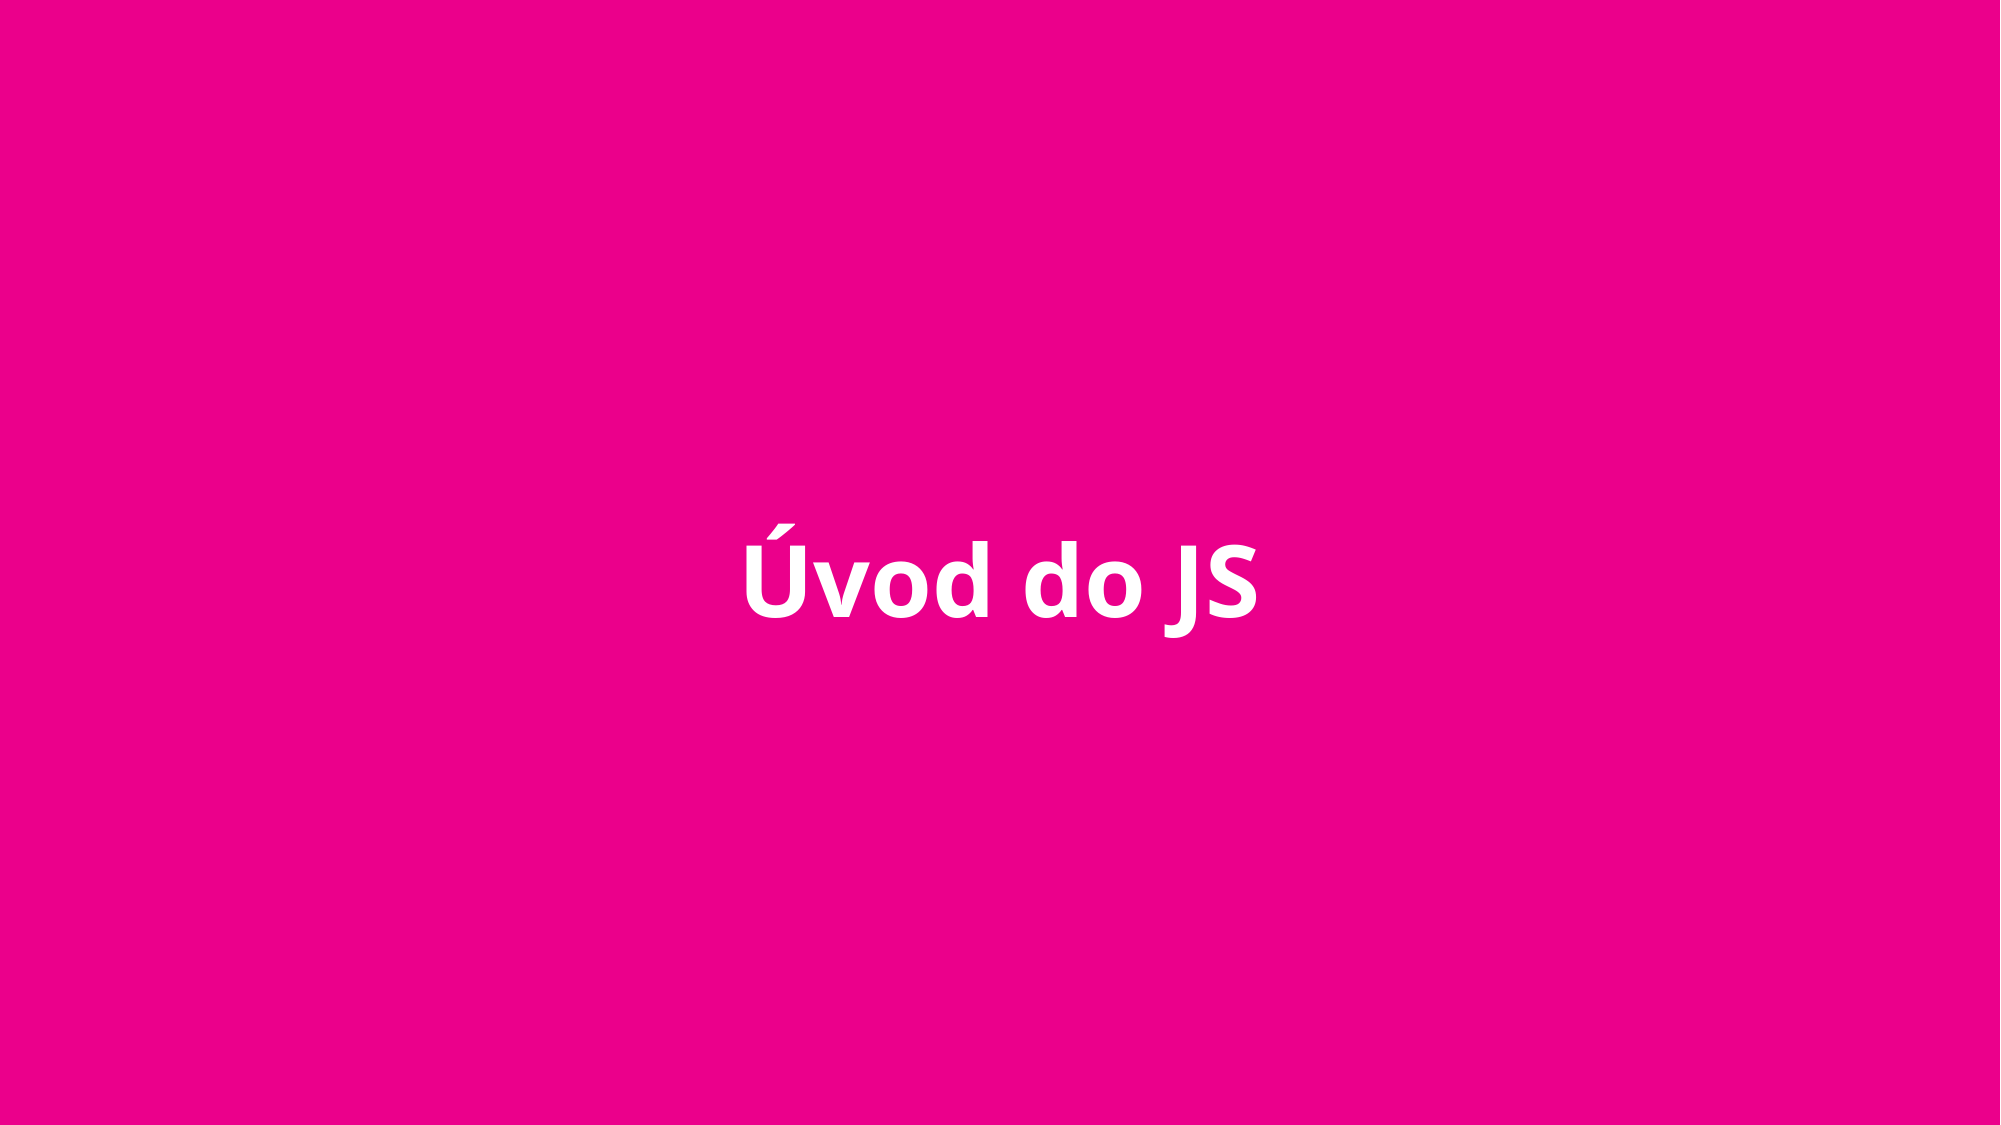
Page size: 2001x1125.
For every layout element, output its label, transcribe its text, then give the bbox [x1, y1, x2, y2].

title Úvod do JS [177, 224, 1823, 946]
